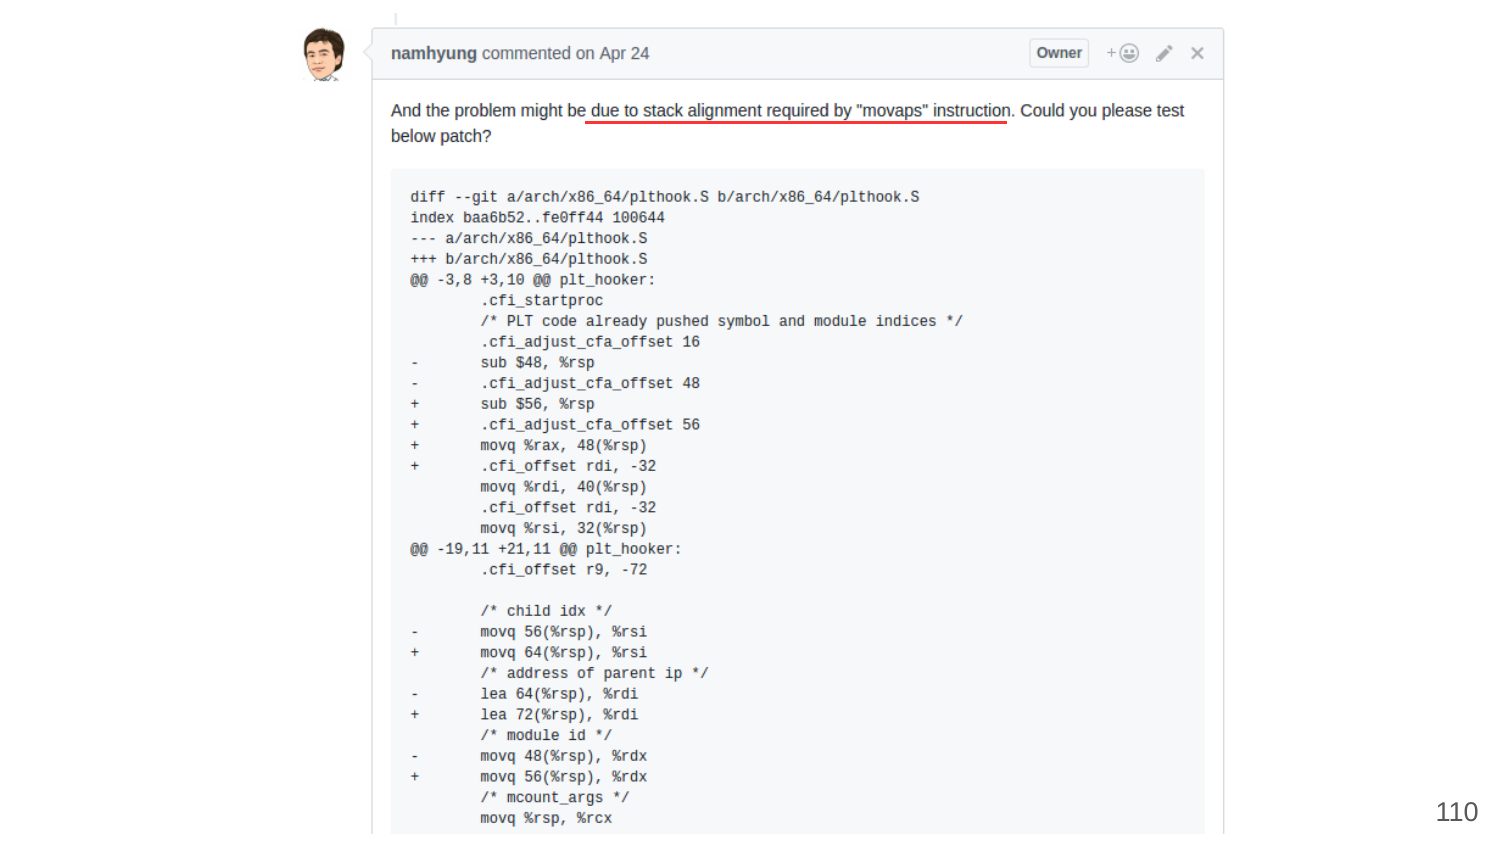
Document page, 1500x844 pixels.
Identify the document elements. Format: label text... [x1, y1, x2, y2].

slide_number ‹#› [1403, 779, 1494, 844]
picture [285, 13, 1239, 834]
